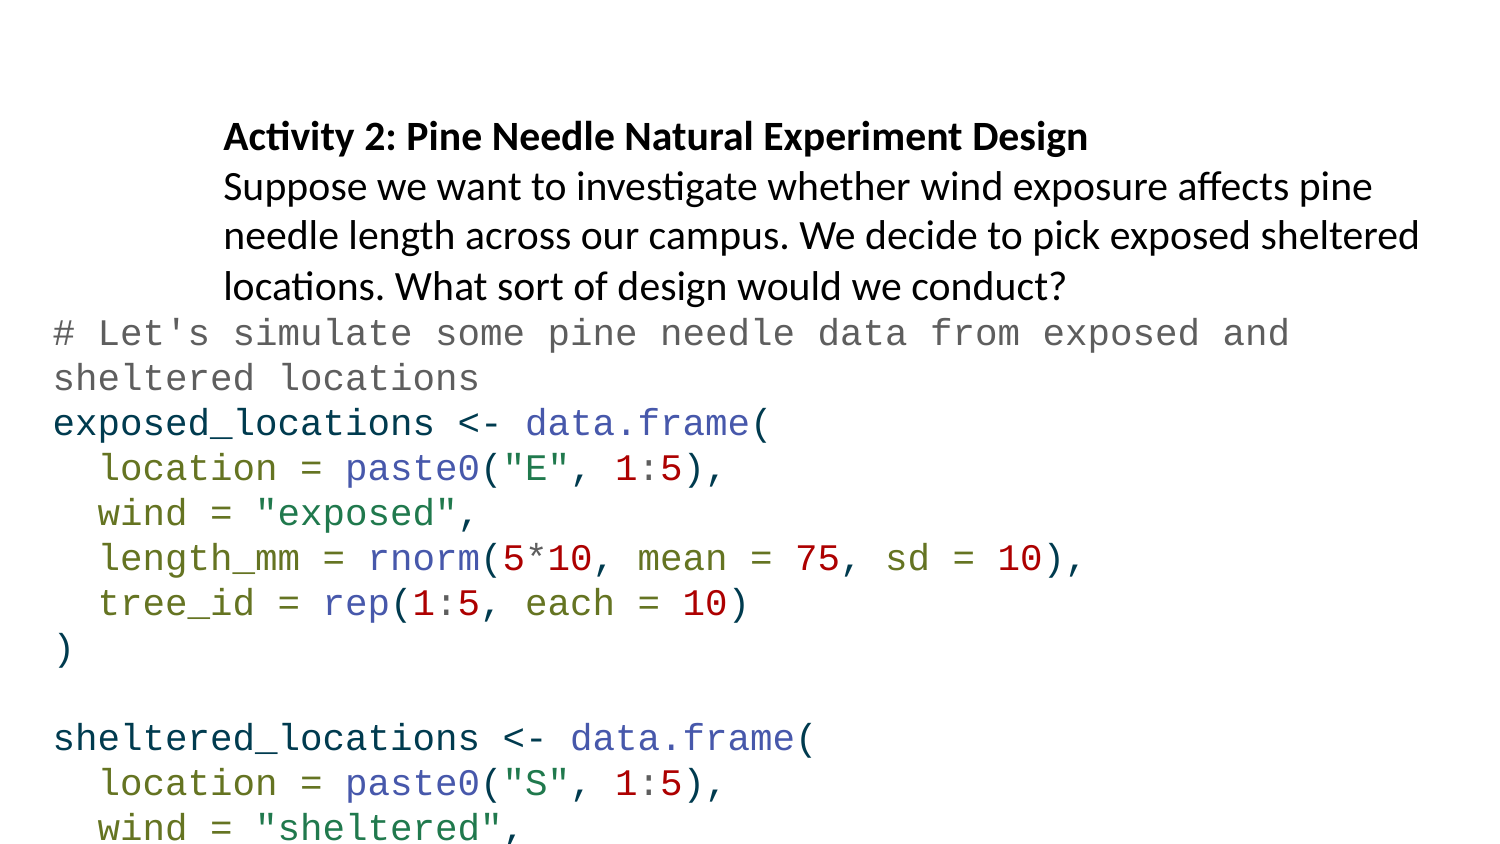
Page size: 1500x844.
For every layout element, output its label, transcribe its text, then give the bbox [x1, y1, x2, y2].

list Activity 2: Pine Needle Natural Experiment Design Suppose we want to investigate whether wind exposure affects pine needle length across our campus. We decide to pick exposed sheltered locations. What sort of design would we conduct? # Let's simulate some pine needle data from exposed and sheltered locations exposed_locations <- data.frame( location = paste0("E", 1:5), wind = "exposed", length_mm = rnorm(5*10, mean = 75, sd = 10), tree_id = rep(1:5, each = 10) ) sheltered_locations <- data.frame( location = paste0("S", 1:5), wind = "sheltered", length_mm = rnorm(5*10, mean = 90, sd = 12), tree_id = rep(6:10, each = 10) ) fake_pine_data <- rbind(exposed_locations, sheltered_locations) # View the data fake_pine_data %>% ggplot(aes(wind, length_mm, color = wind)) + geom_boxplot() In small groups, discuss: What confounding variables might affect this natural experiment? How would you design a study to reduce these confounding effects? What data would you collect besides needle length? [0, 100, 1492, 743]
